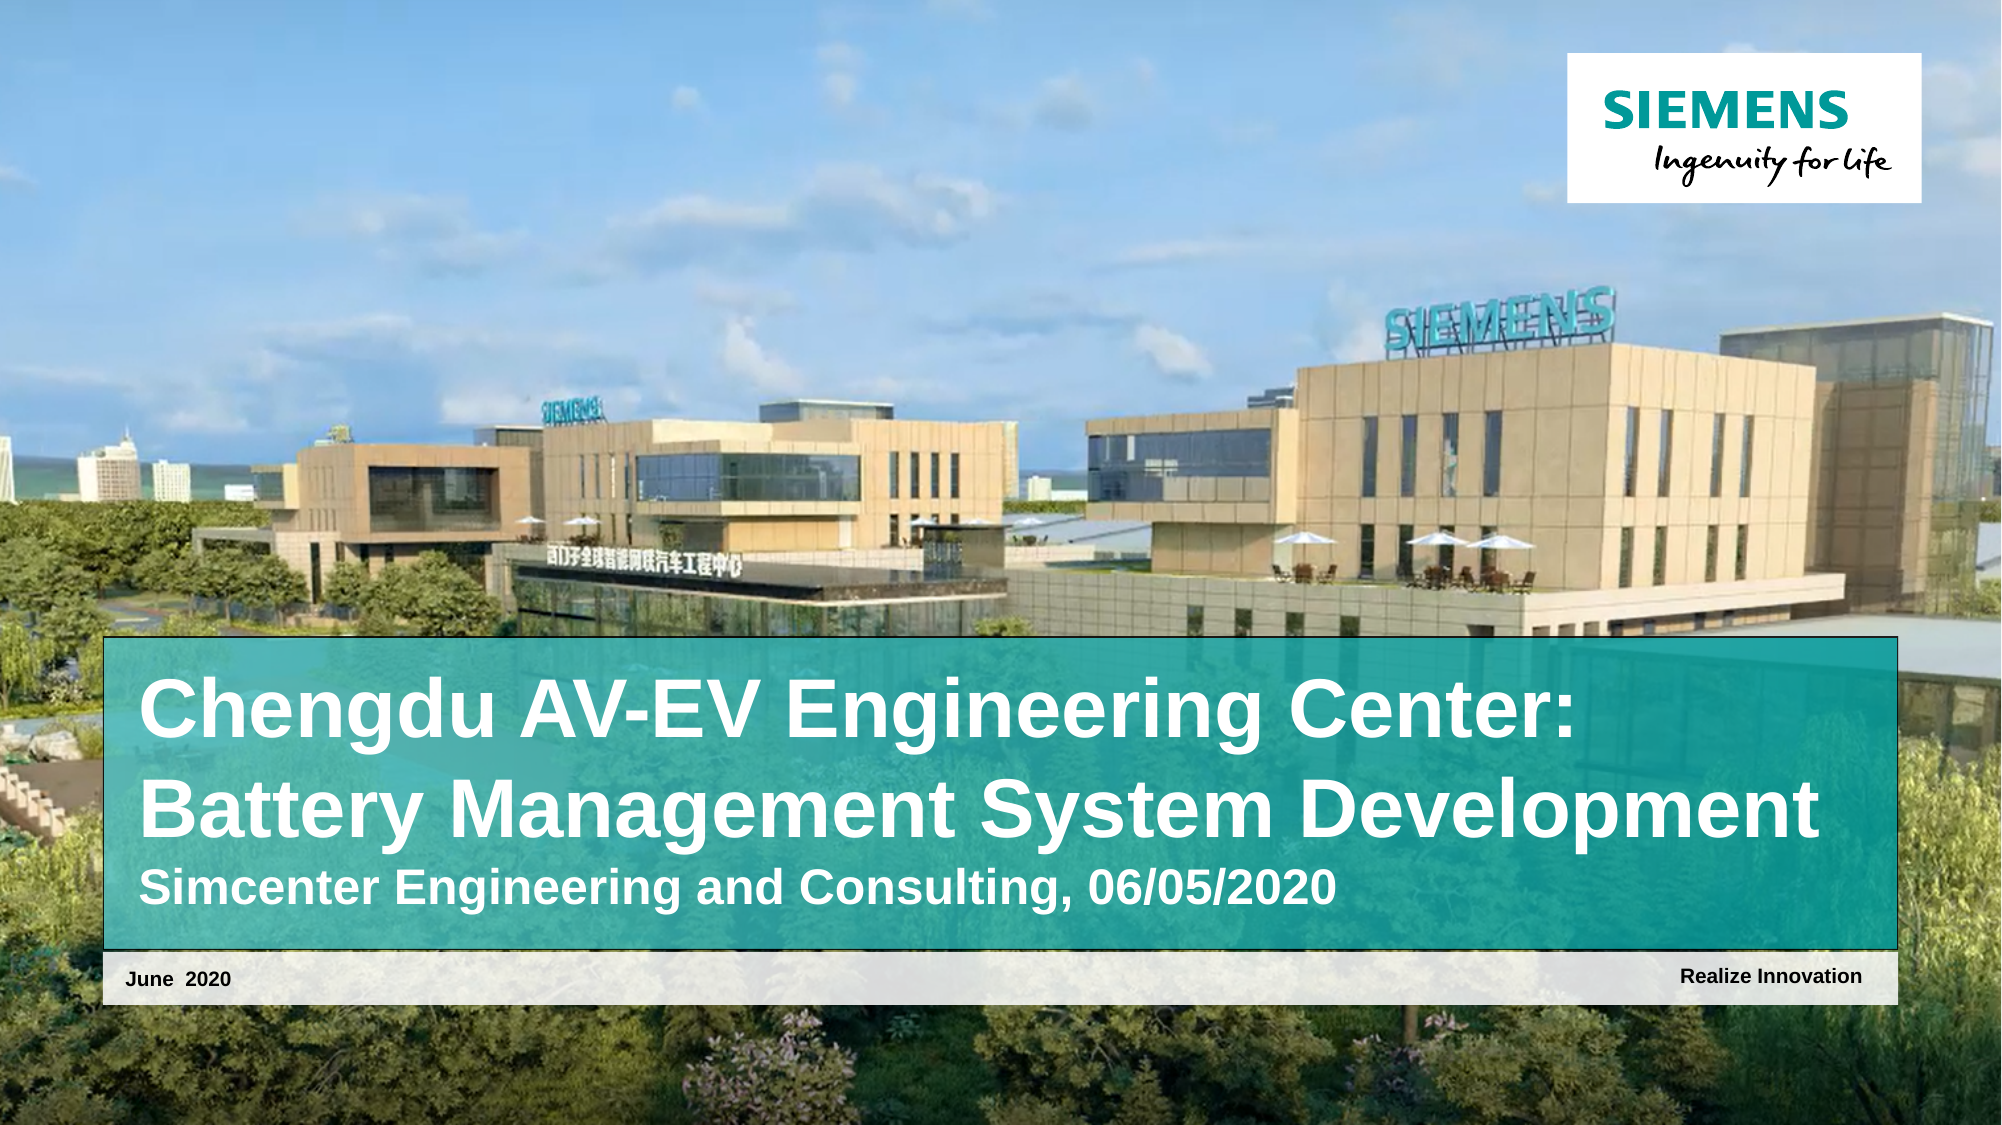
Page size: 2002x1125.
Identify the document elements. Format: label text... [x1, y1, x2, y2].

picture [0, 0, 2002, 1125]
list Realize Innovation [102, 951, 1899, 1006]
text_box June 2020 [125, 949, 557, 1004]
title Chengdu AV-EV Engineering Center: Battery Management System Development Simcenter Engineering and Consulting, 06/05/2020 [102, 636, 1899, 951]
